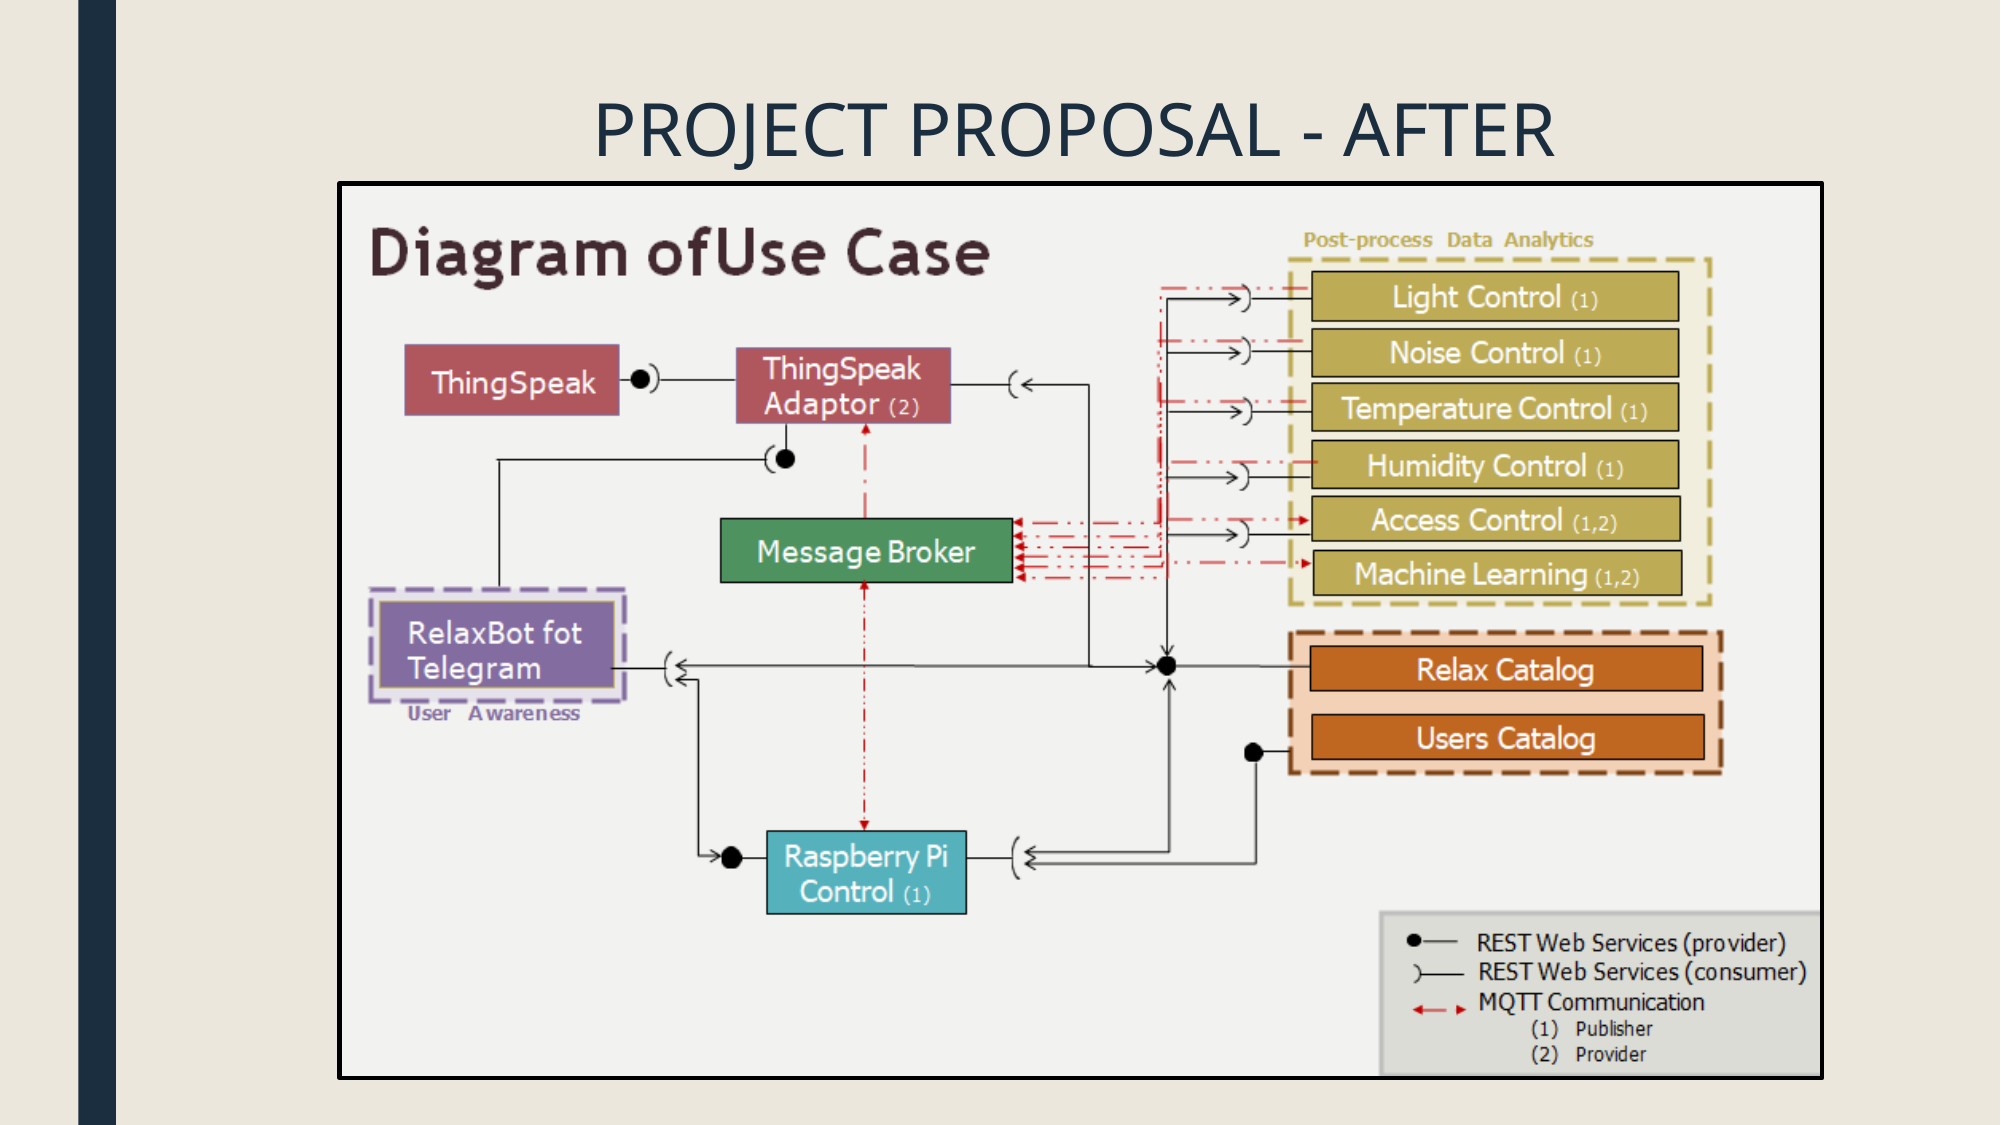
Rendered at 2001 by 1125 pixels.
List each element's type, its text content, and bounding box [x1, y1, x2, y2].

title PROJECT PROPOSAL - AFTER [577, 66, 1588, 173]
picture [341, 185, 1820, 1076]
